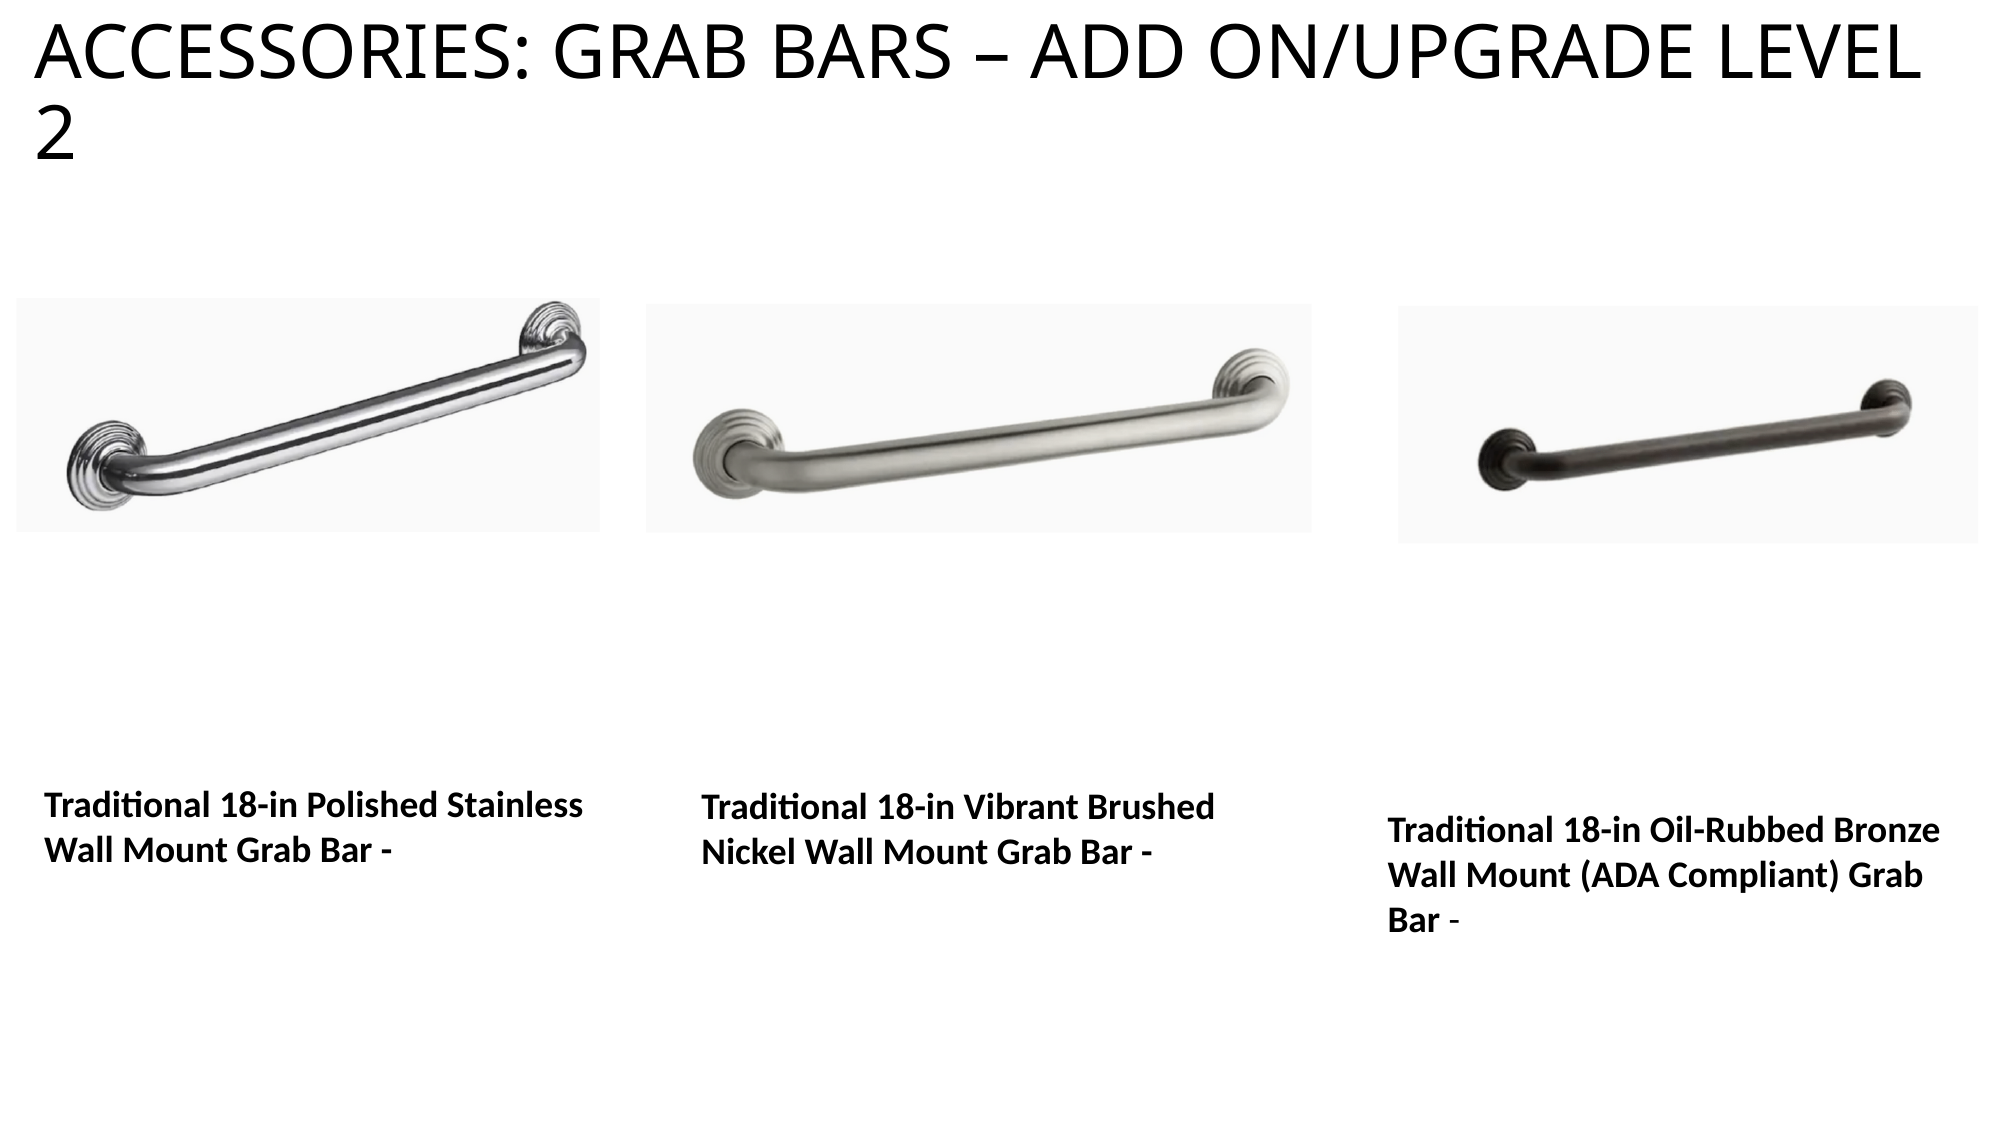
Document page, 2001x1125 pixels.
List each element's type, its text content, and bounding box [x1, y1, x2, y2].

text_box Traditional 18-in Polished Stainless Wall Mount Grab Bar - [29, 772, 620, 878]
title ACCESSORIES: GRAB BARS – ADD ON/UPGRADE LEVEL 2 [19, 0, 1981, 204]
picture [0, 224, 2000, 676]
text_box Traditional 18-in Vibrant Brushed Nickel Wall Mount Grab Bar - [686, 775, 1277, 880]
text_box Traditional 18-in Oil-Rubbed Bronze Wall Mount (ADA Compliant) Grab Bar - [1372, 797, 1964, 948]
